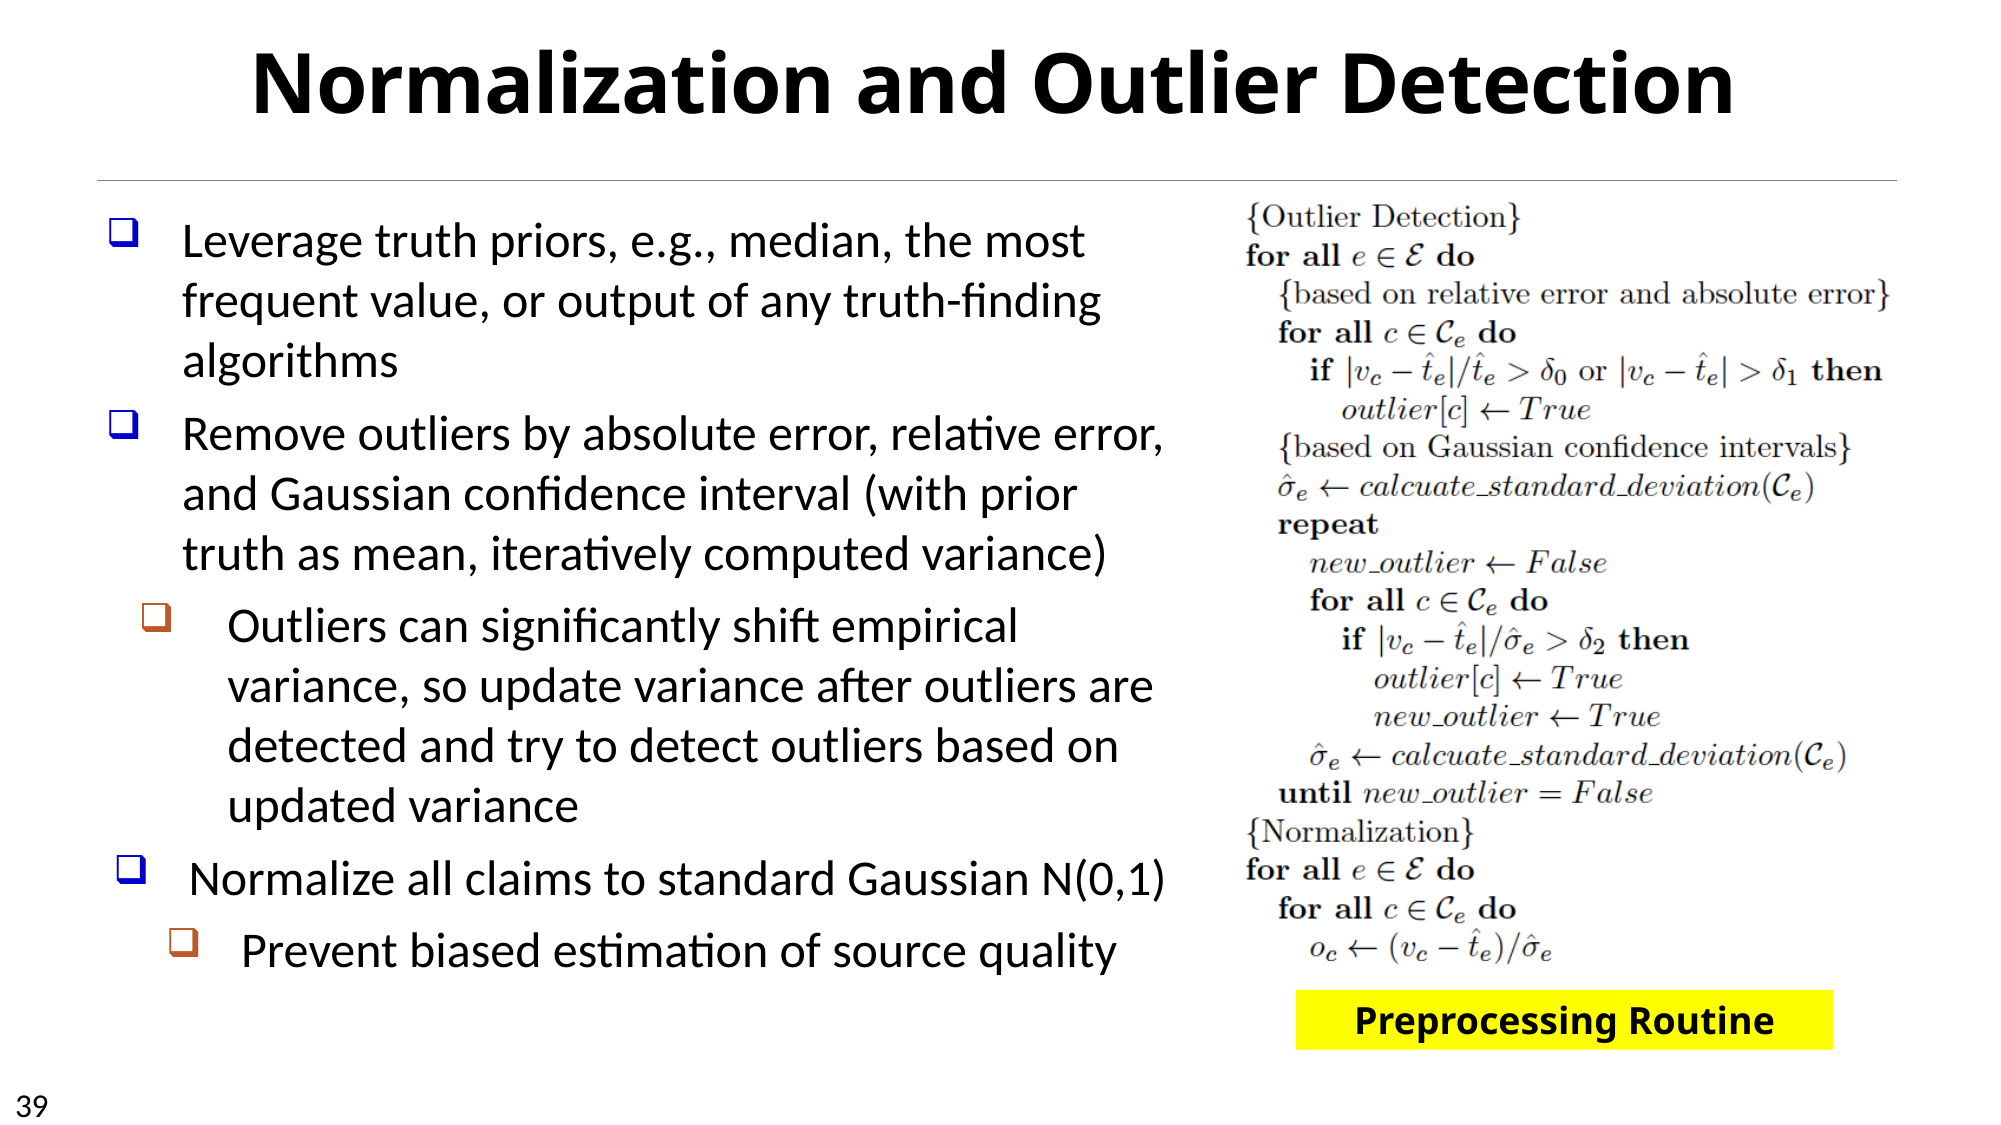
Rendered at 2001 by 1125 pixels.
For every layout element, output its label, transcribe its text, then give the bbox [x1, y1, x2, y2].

text_box [1080, 190, 1897, 1116]
list Leverage truth priors, e.g., median, the most frequent value, or output of any truth-finding algorithms Remove outliers by absolute error, relative error, and Gaussian confidence interval (with prior truth as mean, iteratively computed variance) Outliers can significantly shift empirical variance, so update variance after outliers are detected and try to detect outliers based on updated variance Normalize all claims to standard Gaussian N(0,1) Prevent biased estimation of source quality [91, 200, 1080, 1021]
picture [1221, 190, 1909, 968]
title Normalization and Outlier Detection [91, 12, 1897, 138]
text_box Preprocessing Routine [1296, 989, 1834, 1050]
